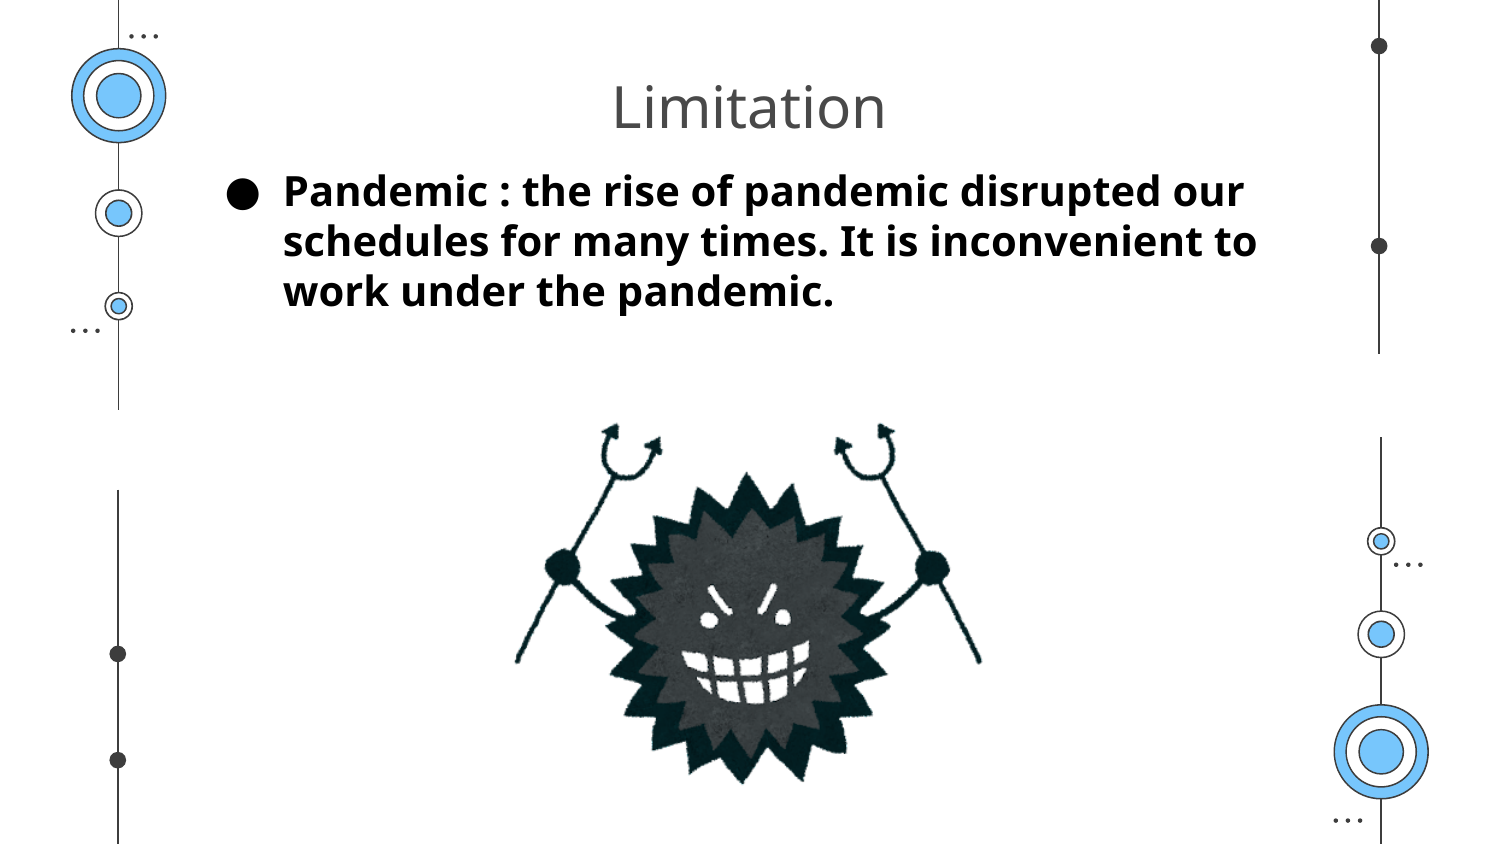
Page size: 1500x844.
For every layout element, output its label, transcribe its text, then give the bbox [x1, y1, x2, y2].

title Limitation [299, 55, 1201, 149]
text_box Pandemic : the rise of pandemic disrupted our schedules for many times. It is inconvenient to work under the pandemic. [192, 149, 1285, 330]
picture [509, 413, 991, 795]
